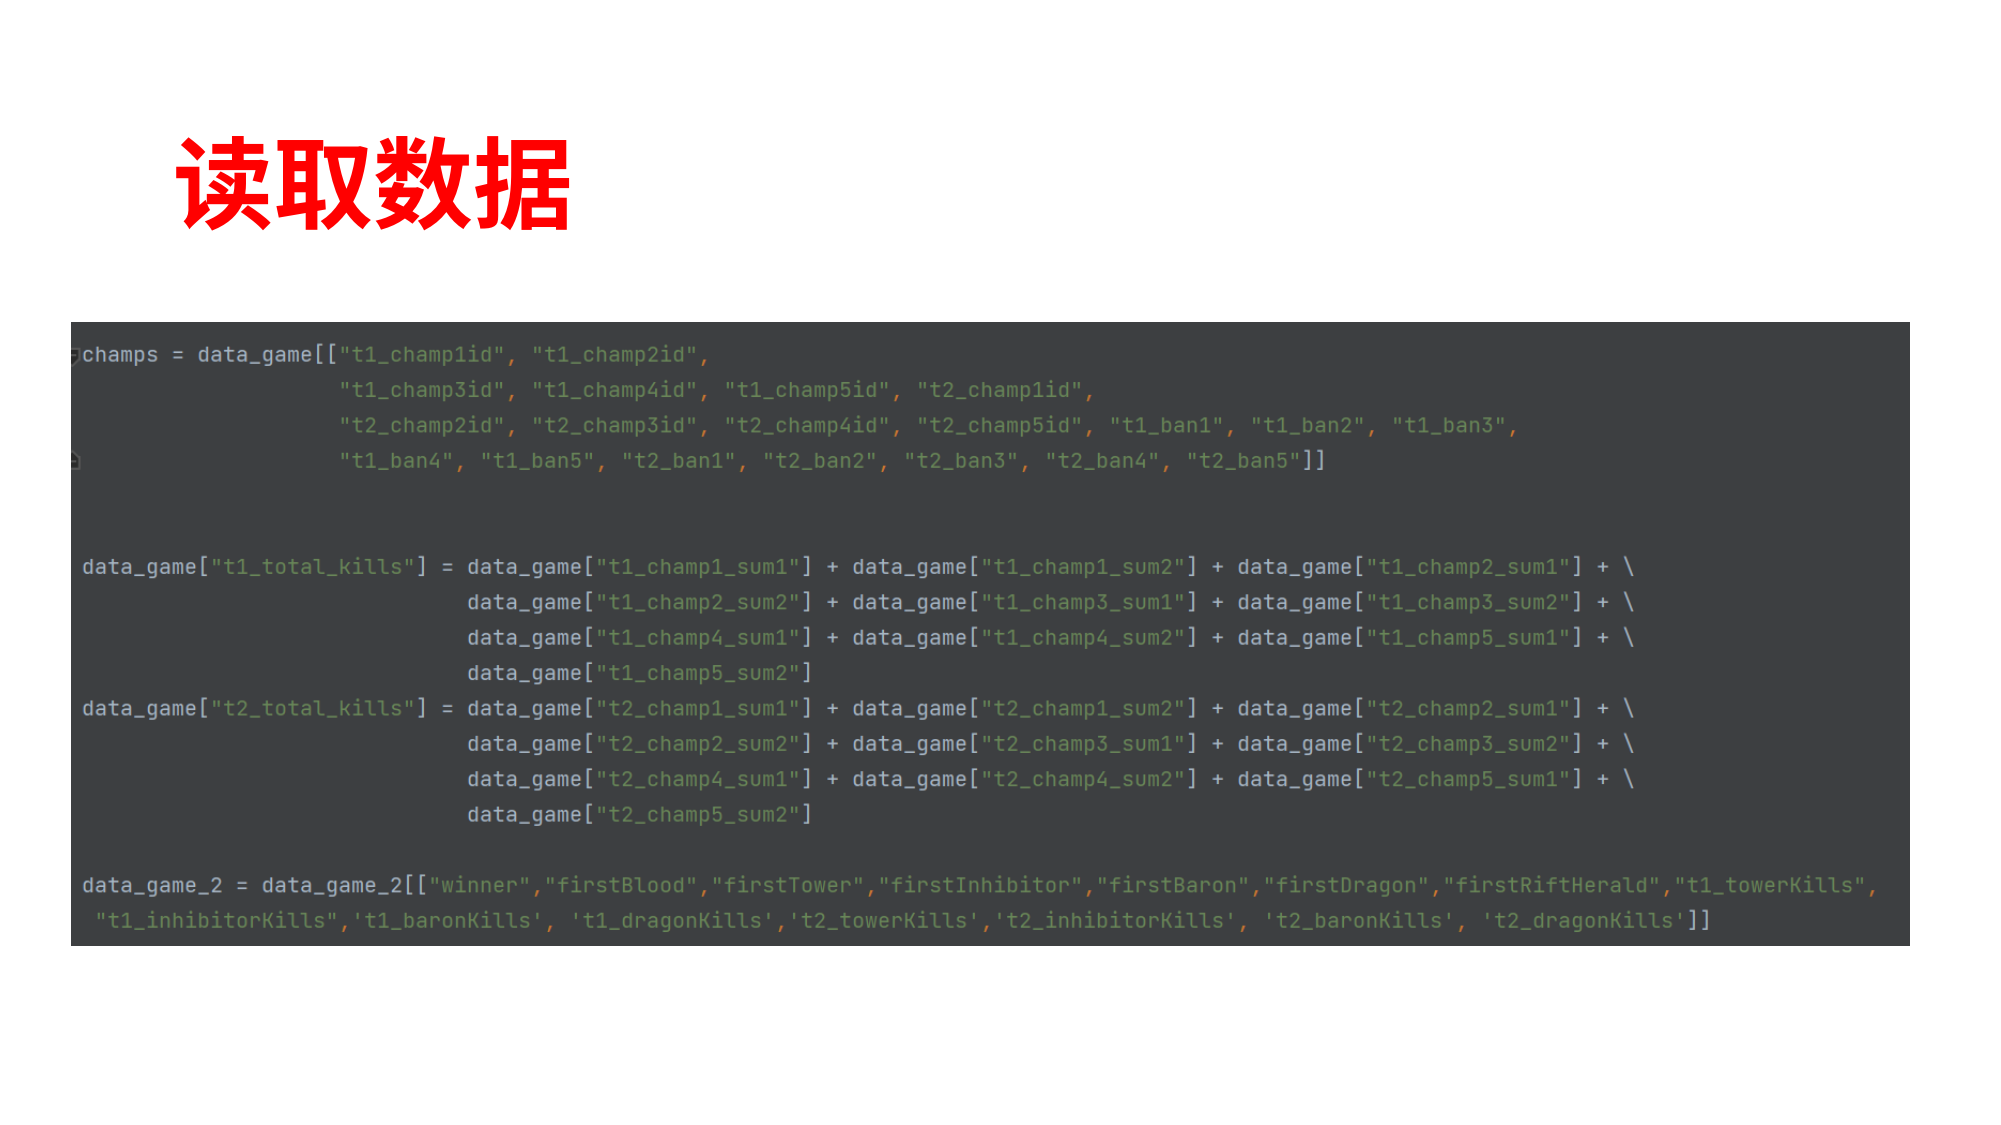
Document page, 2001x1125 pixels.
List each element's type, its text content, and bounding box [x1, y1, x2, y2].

text_box 读取数据 [158, 80, 1884, 299]
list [71, 322, 1910, 946]
